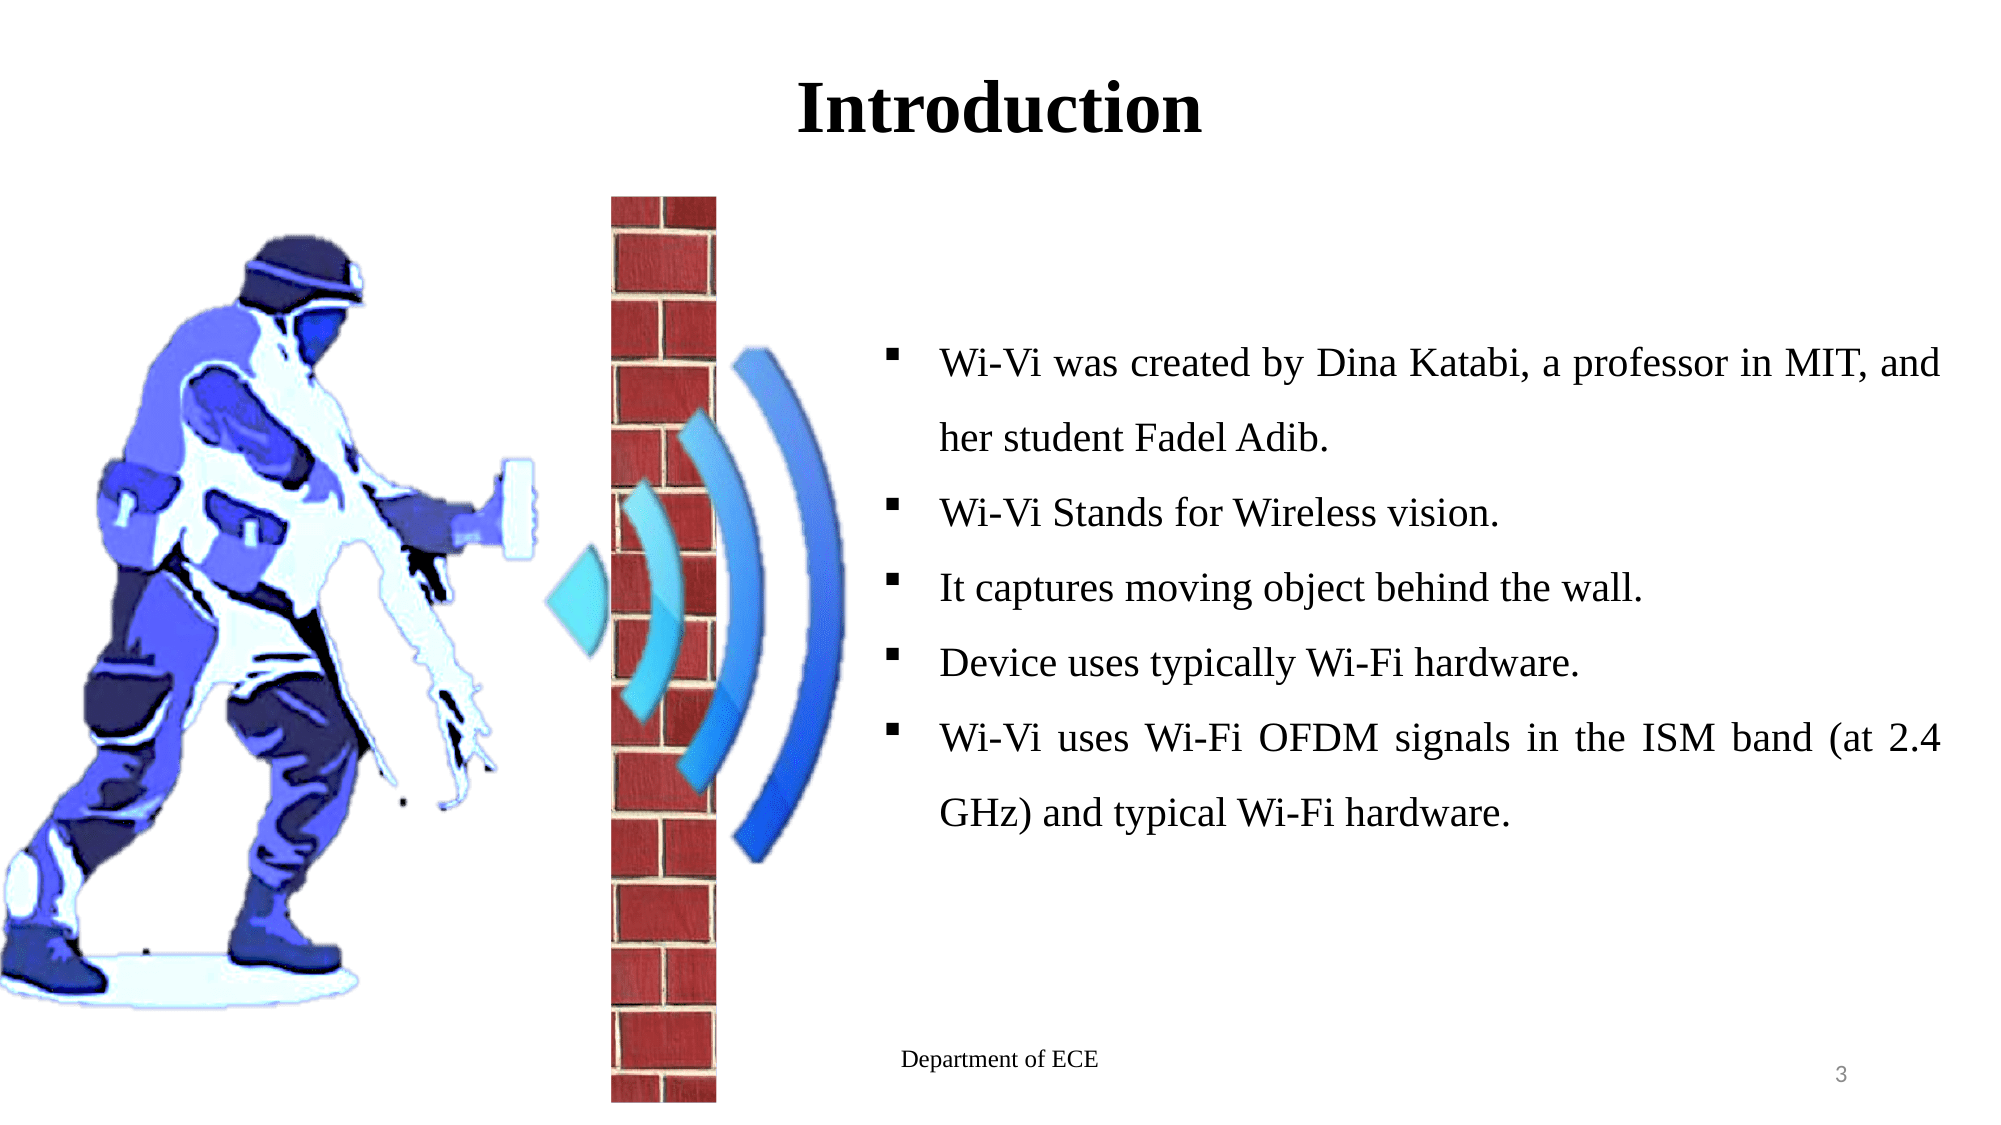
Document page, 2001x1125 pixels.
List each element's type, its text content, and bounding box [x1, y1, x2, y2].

text_box Wi-Vi was created by Dina Katabi, a professor in MIT, and her student Fadel Adib. Wi-Vi Stands for Wireless vision. It captures moving object behind the wall. Device uses typically Wi-Fi hardware. Wi-Vi uses Wi-Fi OFDM signals in the ISM band (at 2.4 GHz) and typical Wi-Fi hardware. [975, 302, 1957, 918]
footer Department of ECE [975, 1042, 1338, 1103]
text_box Introduction [975, 5, 2000, 155]
picture [0, 0, 975, 1103]
slide_number 3 [1412, 1042, 1863, 1103]
